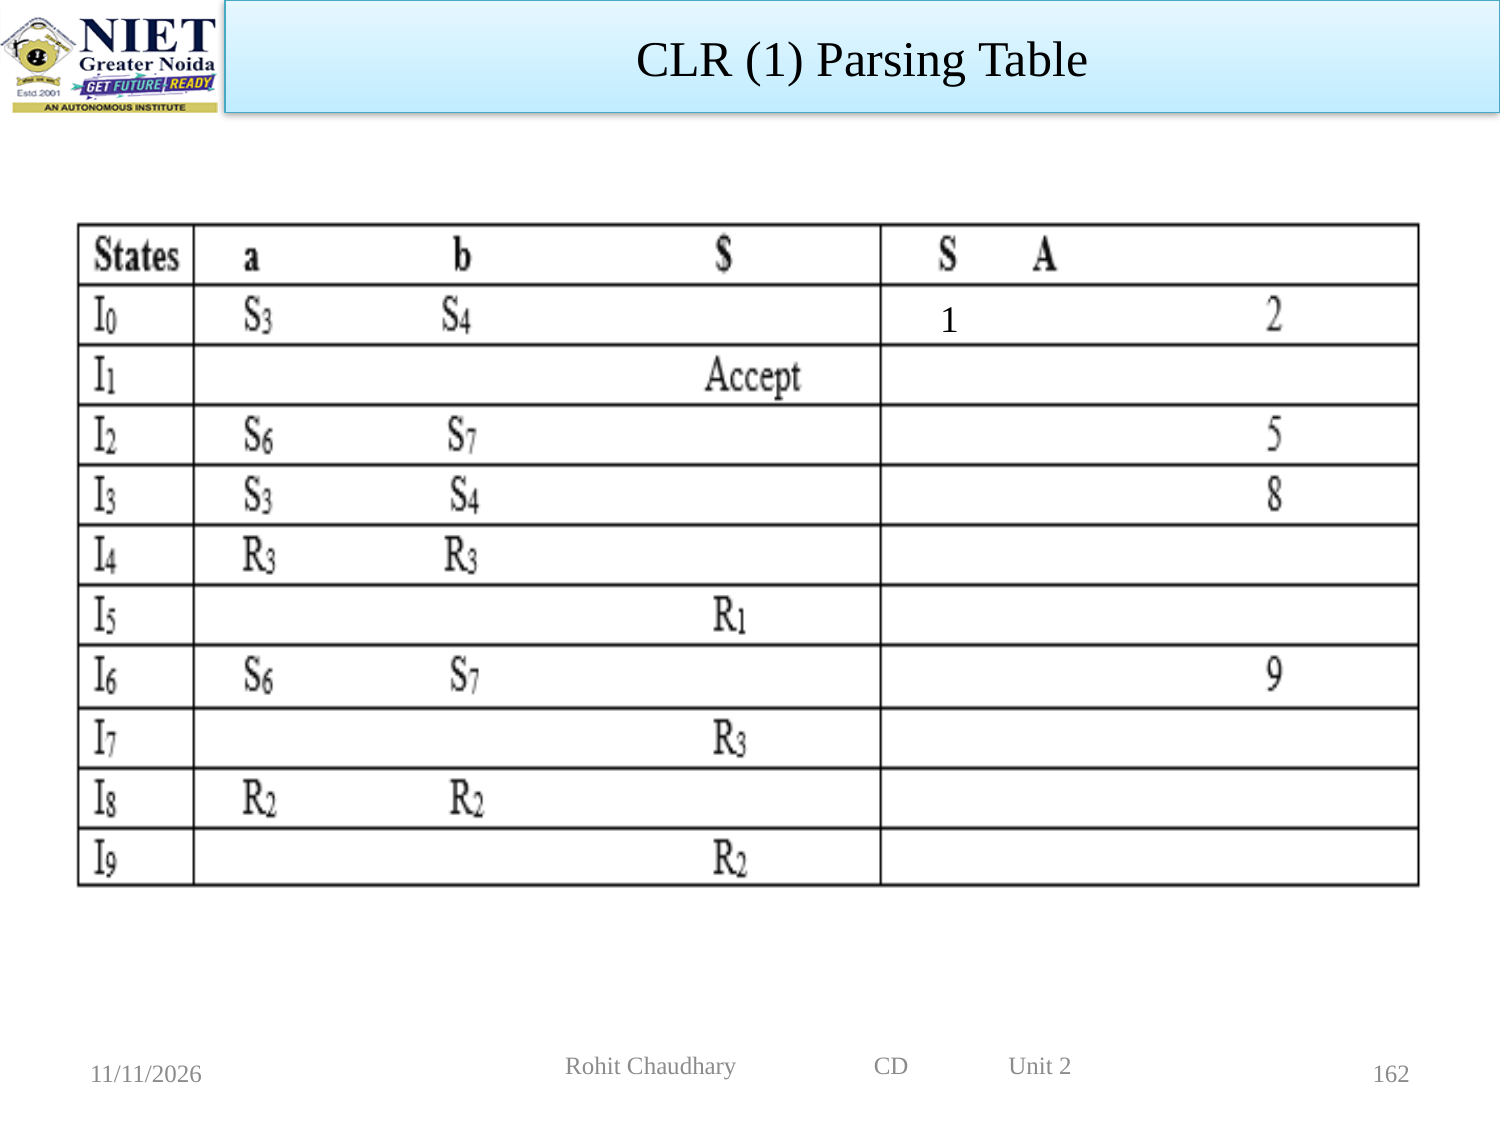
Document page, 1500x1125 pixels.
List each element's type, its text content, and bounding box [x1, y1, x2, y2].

footer Rohit Chaudhary CD Unit 2 [512, 1042, 1074, 1088]
picture [0, 16, 218, 113]
slide_number 162 [1074, 1042, 1425, 1103]
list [62, 199, 1439, 913]
text_box CLR (1) Parsing Table [224, 0, 1500, 113]
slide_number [75, 1042, 425, 1103]
